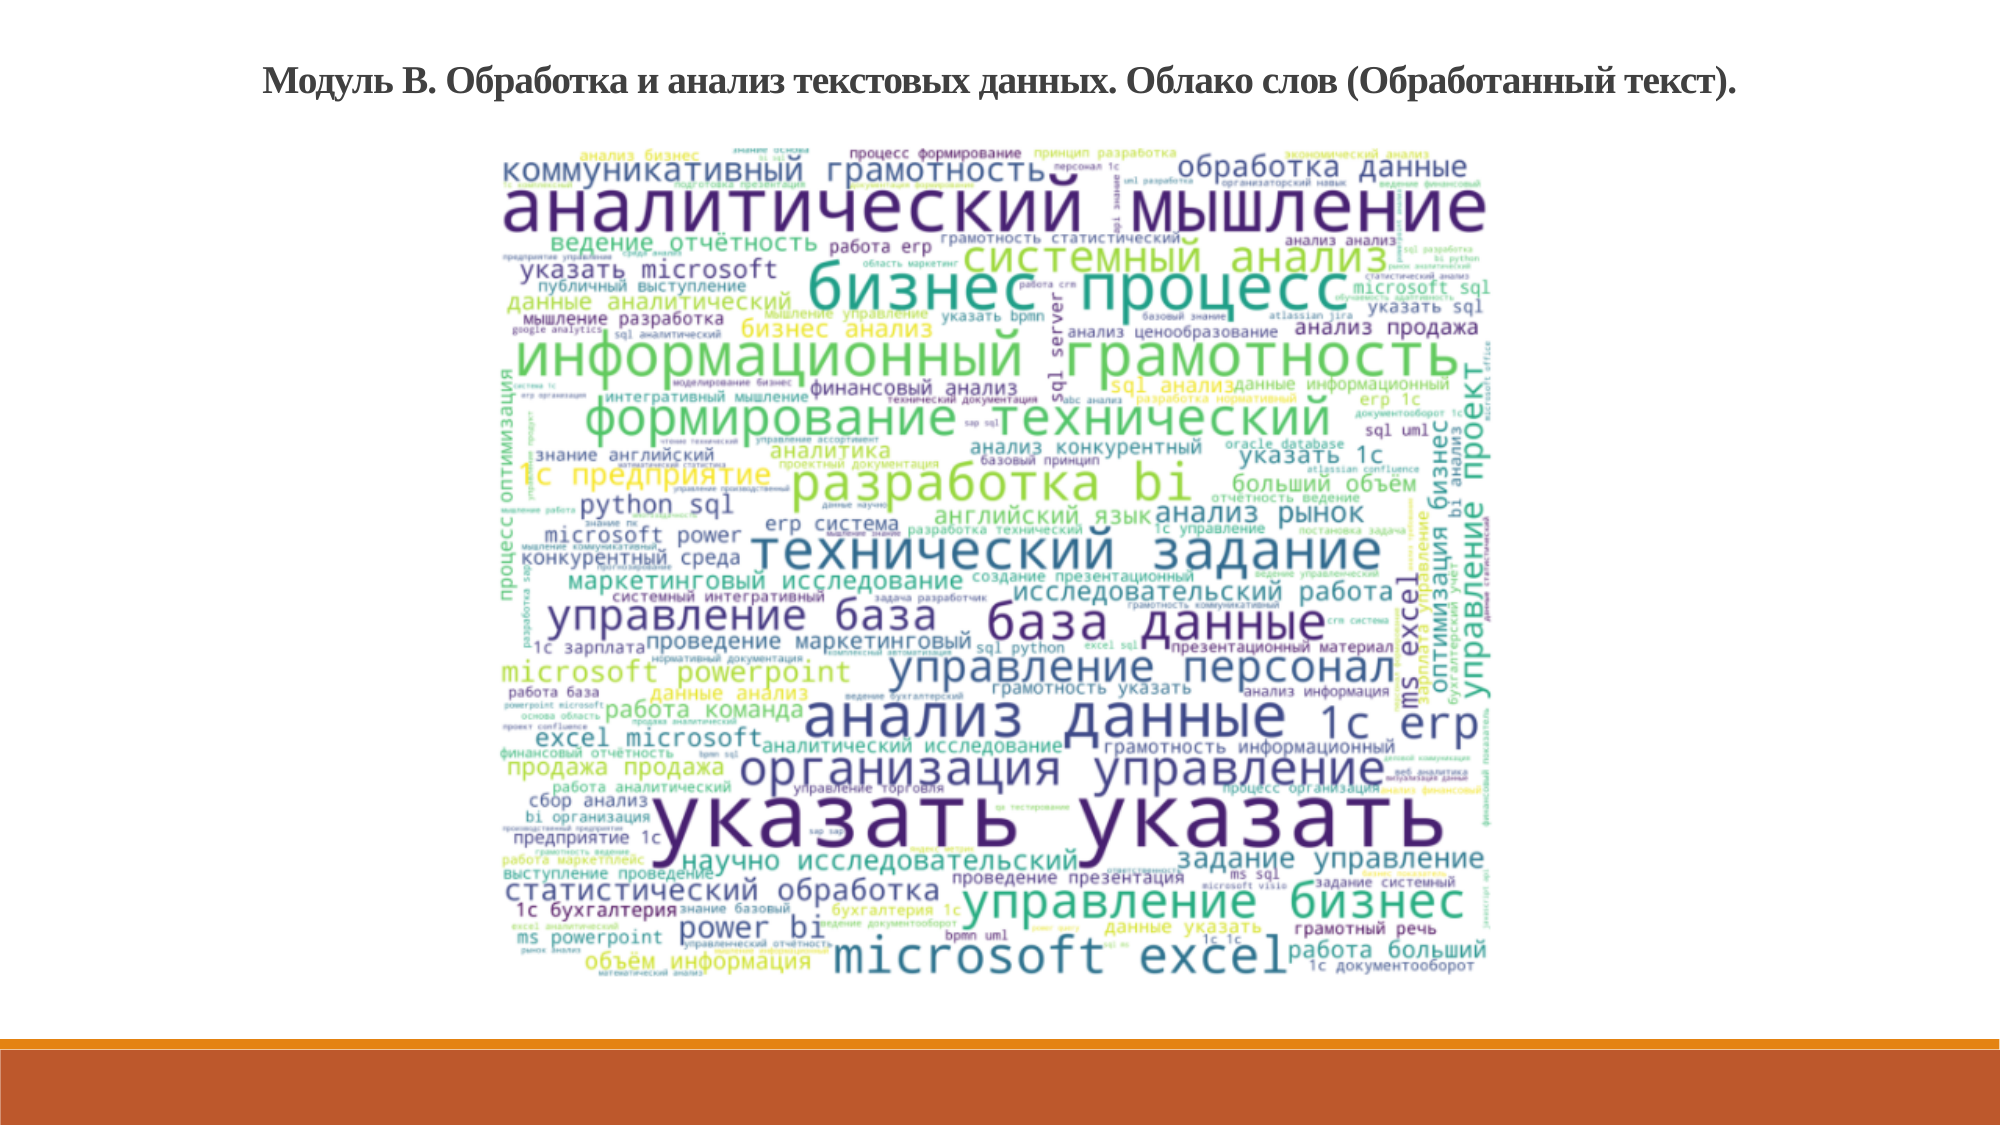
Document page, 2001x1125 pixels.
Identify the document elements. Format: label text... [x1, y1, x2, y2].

picture [488, 125, 1512, 1000]
text_box Модуль В. Обработка и анализ текстовых данных. Облако слов (Обработанный текст). [174, 23, 1825, 139]
